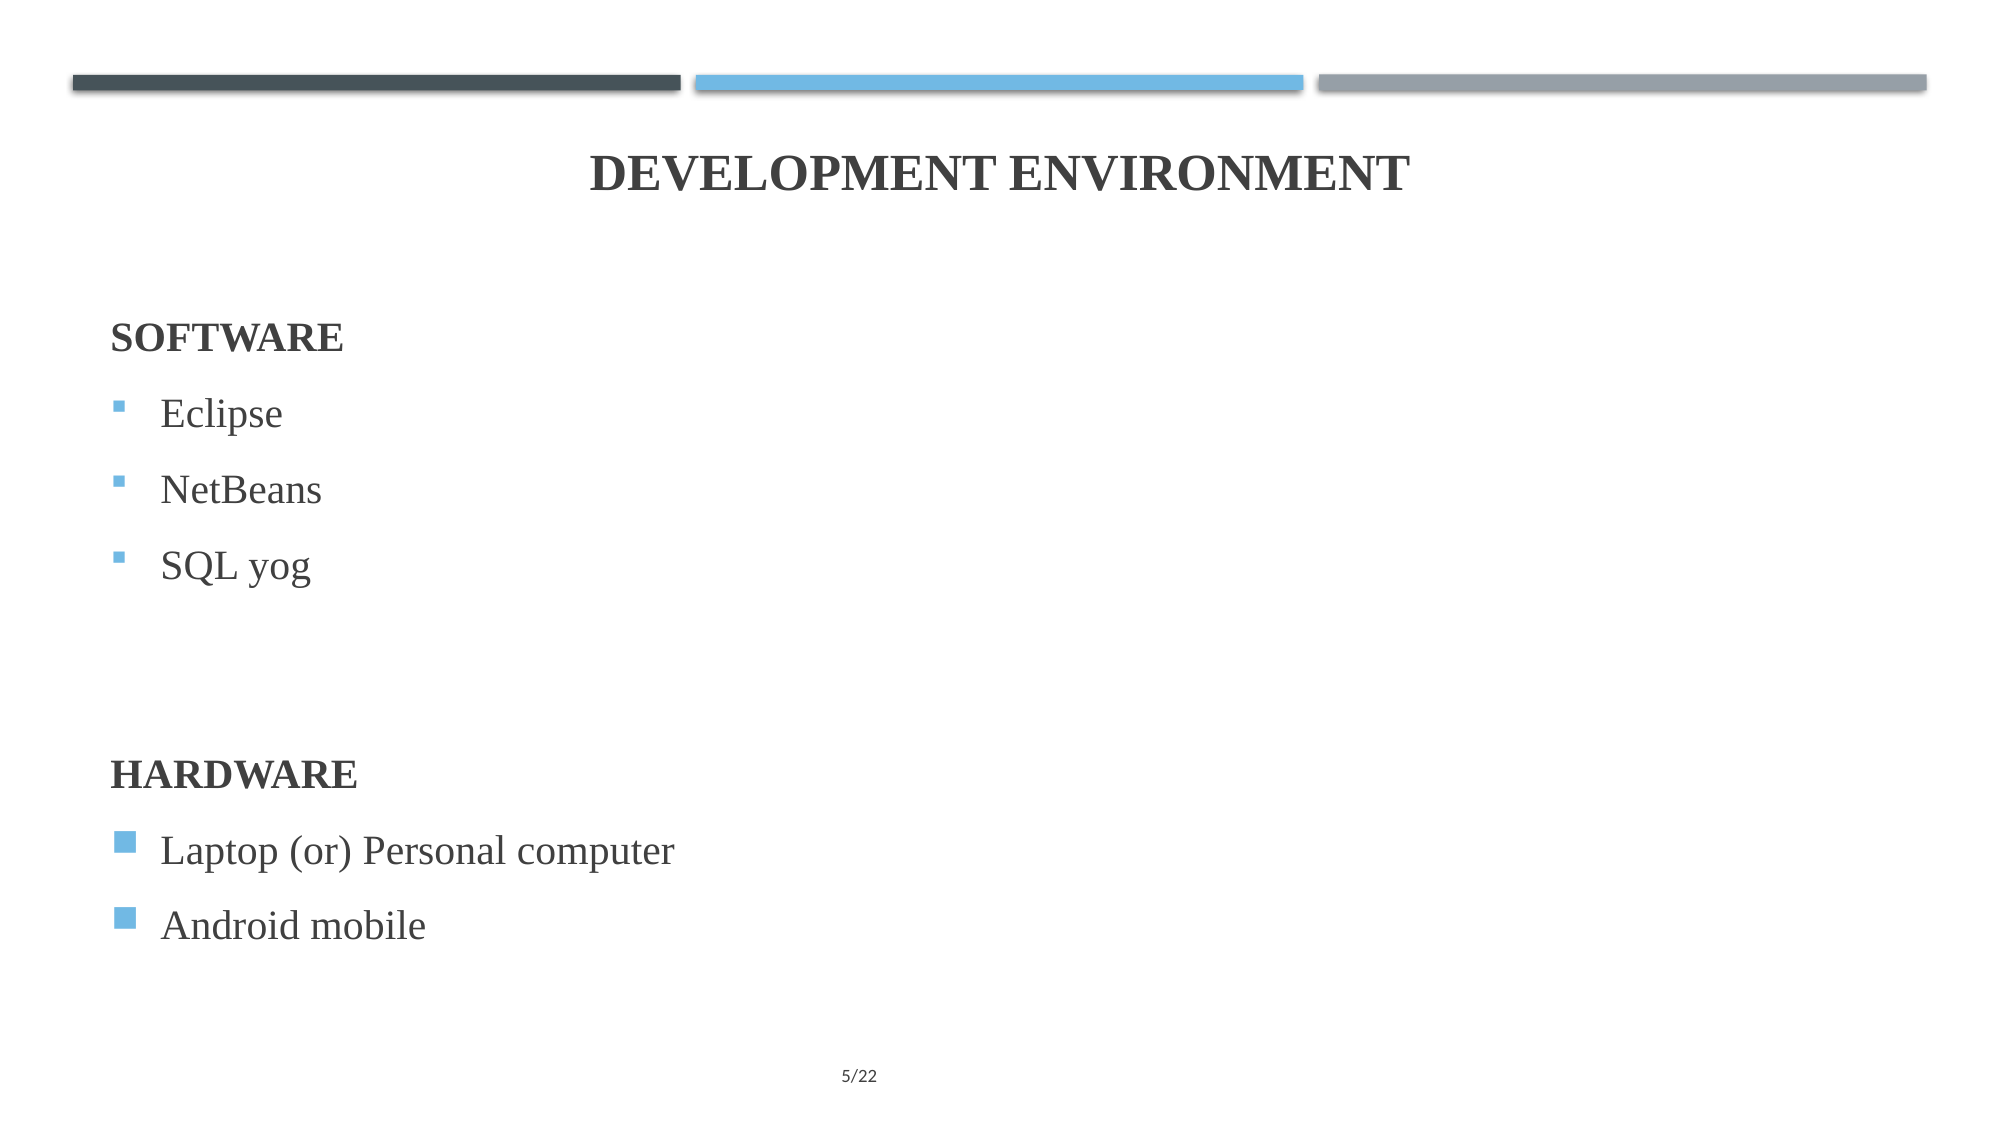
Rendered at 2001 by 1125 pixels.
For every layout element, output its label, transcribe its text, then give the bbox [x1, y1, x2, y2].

footer 5/22 [826, 1044, 1961, 1105]
list SOFTWARE Eclipse NetBeans SQL yog HARDWARE Laptop (or) Personal computer Android mobile [95, 264, 1905, 989]
title DEVELOPMENT ENVIRONMENT [95, 115, 1905, 209]
